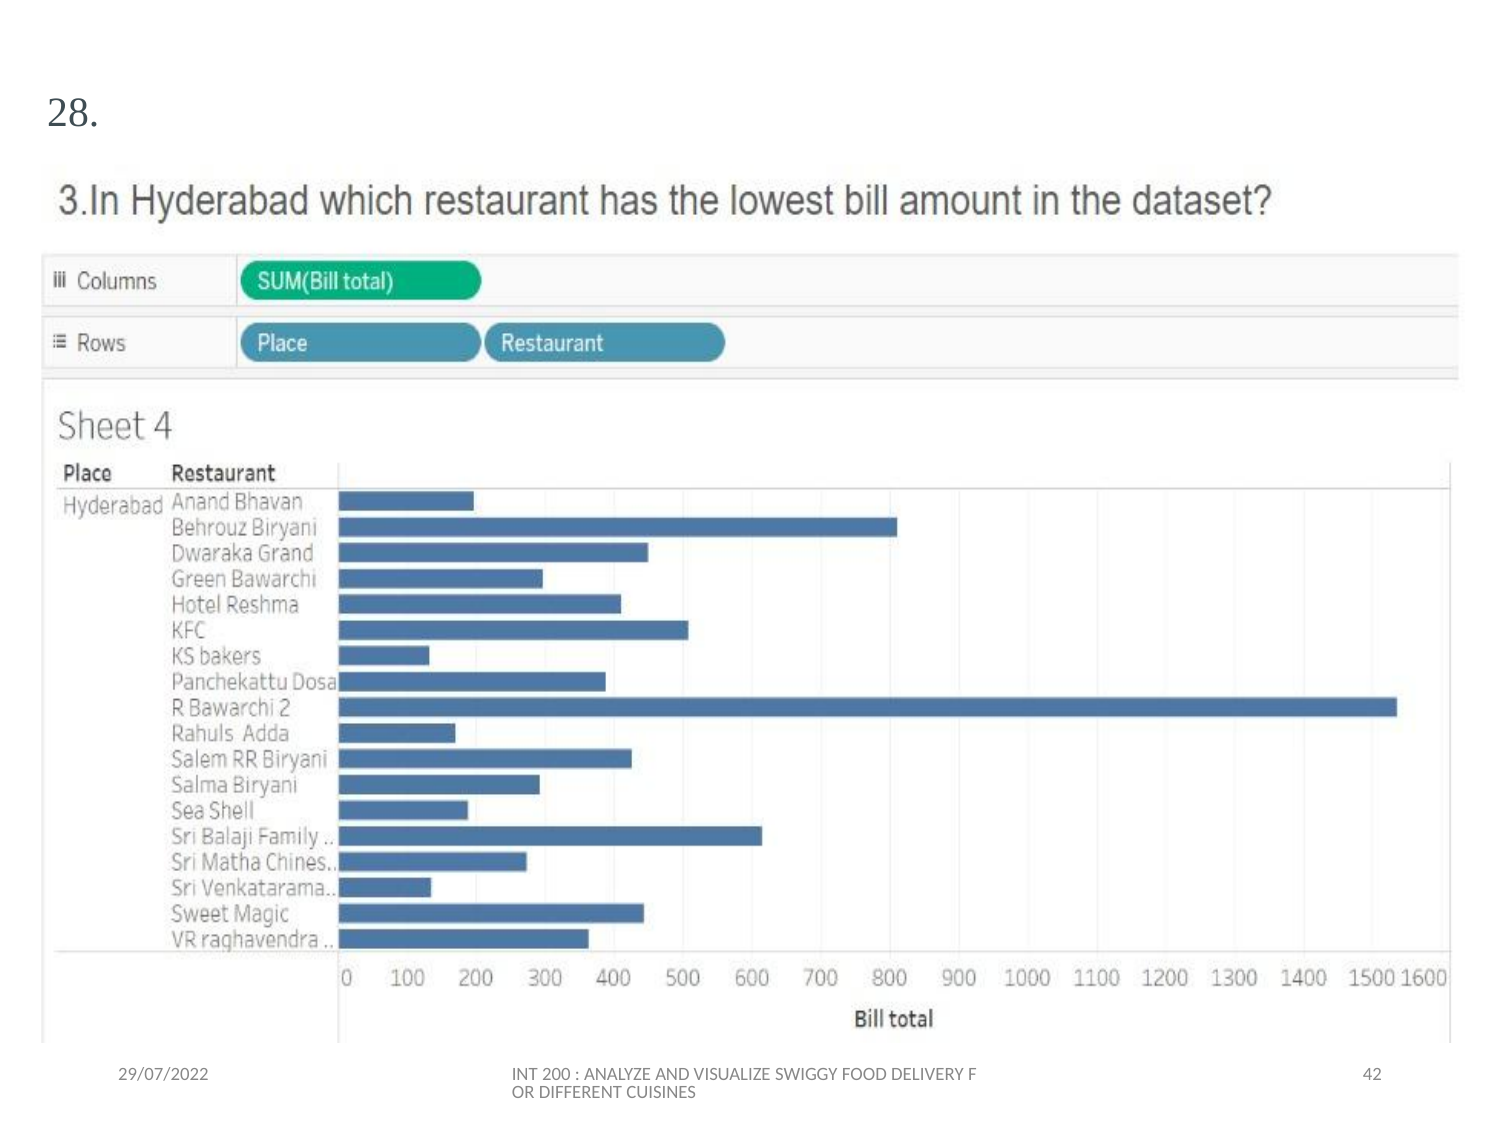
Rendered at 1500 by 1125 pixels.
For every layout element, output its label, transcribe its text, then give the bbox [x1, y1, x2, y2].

picture [17, 137, 1468, 1043]
footer INT 200 : ANALYZE AND VISUALIZE SWIGGY FOOD DELIVERY FOR DIFFERENT CUISINES [496, 1052, 1004, 1103]
text_box 28. [32, 77, 1463, 137]
slide_number 42 [1059, 1052, 1397, 1103]
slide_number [103, 1052, 441, 1103]
